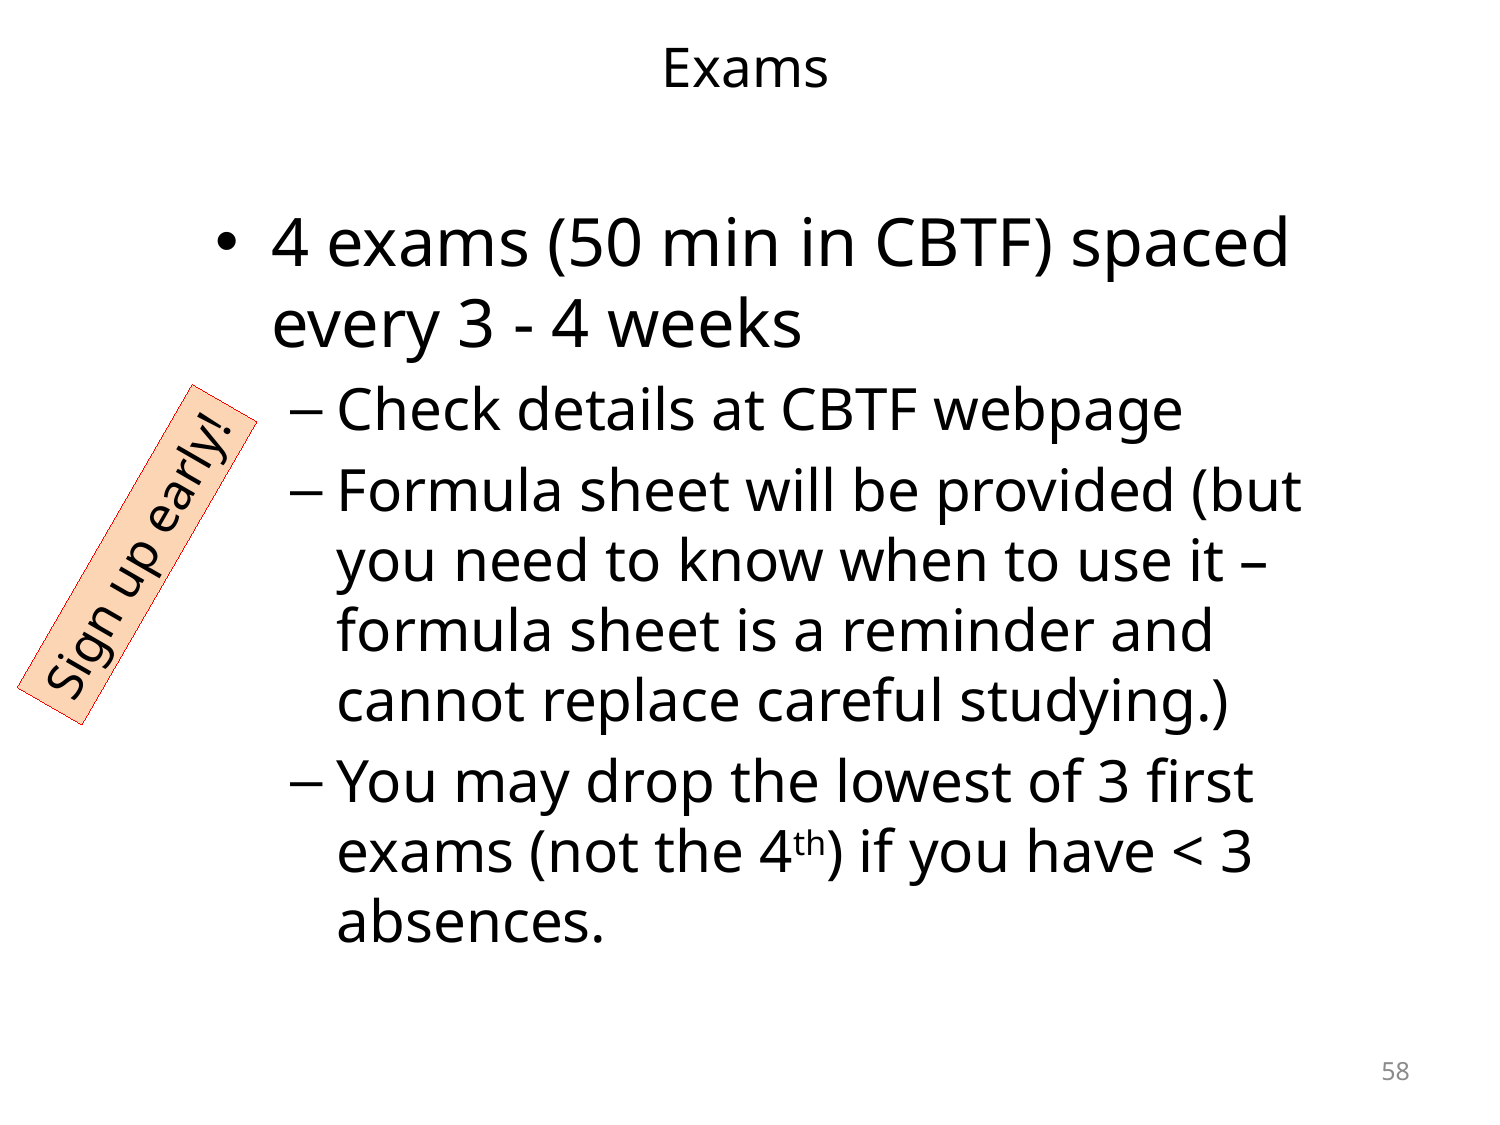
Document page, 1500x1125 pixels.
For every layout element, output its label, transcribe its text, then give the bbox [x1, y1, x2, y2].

title Exams [70, 24, 1421, 143]
text_box Sign up early! [17, 384, 257, 725]
slide_number 58 [1074, 1042, 1425, 1103]
list 4 exams (50 min in CBTF) spaced every 3 - 4 weeks Check details at CBTF webpage Formula sheet will be provided (but you need to know when to use it – formula sheet is a reminder and cannot replace careful studying.) You may drop the lowest of 3 first exams (not the 4th) if you have < 3 absences. [200, 192, 1400, 1043]
